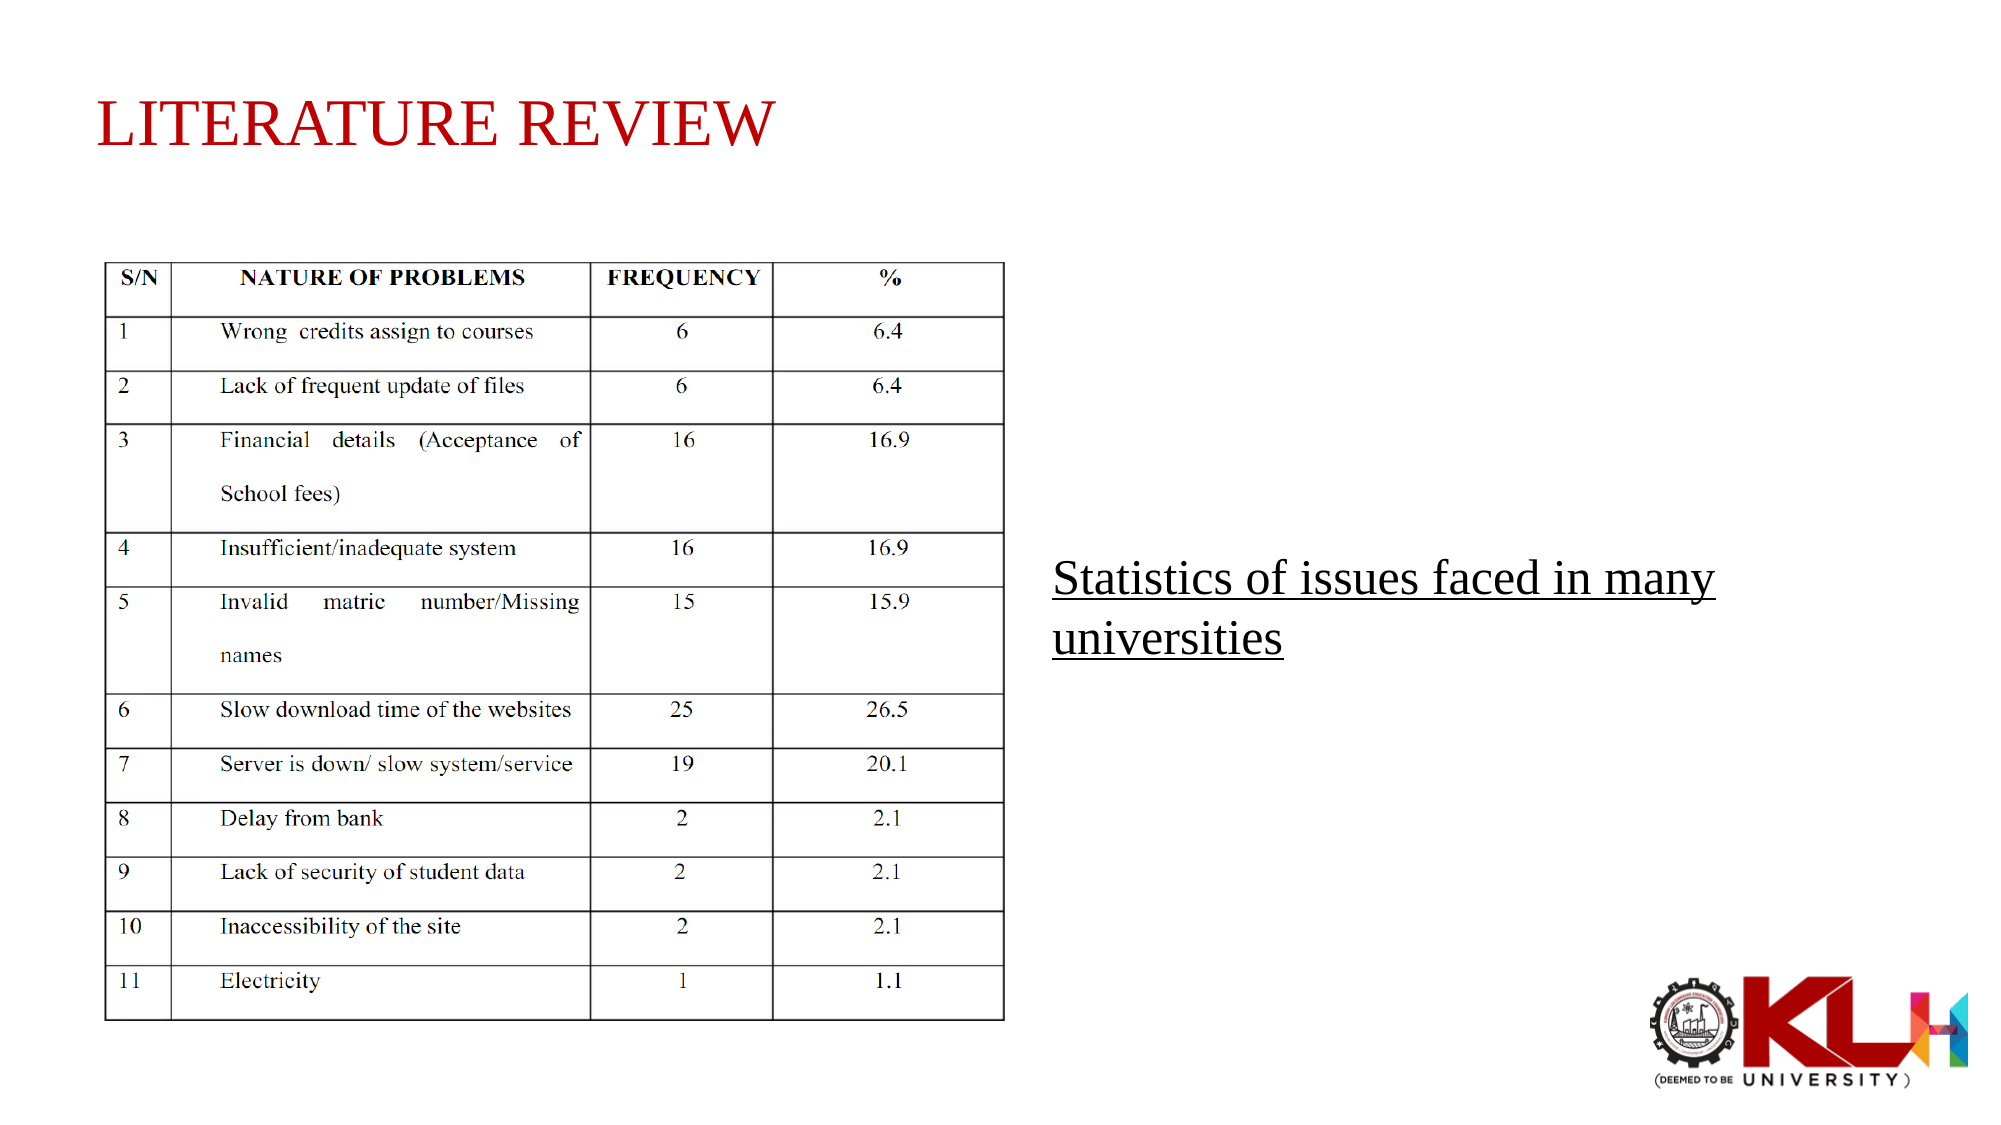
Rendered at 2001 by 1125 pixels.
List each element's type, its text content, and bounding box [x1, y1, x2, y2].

picture [1643, 873, 1979, 1125]
title LITERATURE REVIEW [81, 15, 1867, 233]
picture [36, 183, 1090, 1037]
text_box Statistics of issues faced in many universities [1090, 537, 1919, 852]
